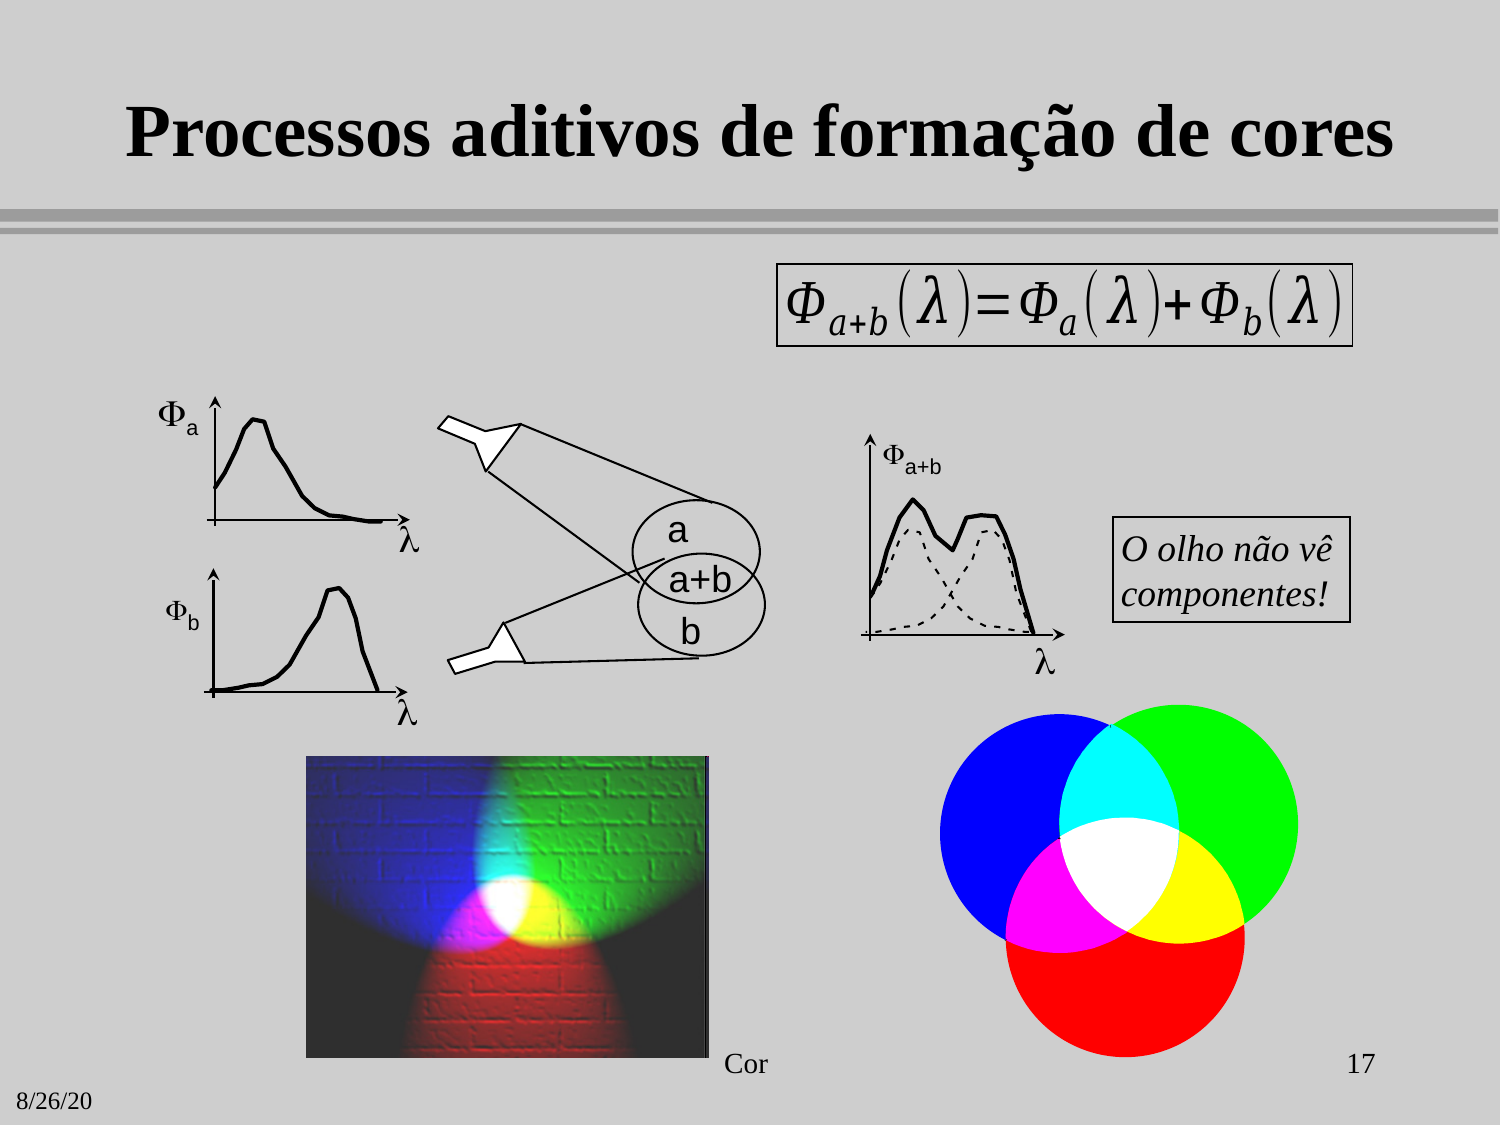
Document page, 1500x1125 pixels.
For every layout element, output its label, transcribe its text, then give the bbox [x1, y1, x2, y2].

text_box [896, 661, 1342, 1101]
title Processos aditivos de formação de cores [82, 53, 1438, 179]
text_box Cor [716, 1036, 784, 1087]
text_box O olho não vê componentes! [1113, 516, 1351, 622]
slide_number 17 [1342, 1037, 1384, 1086]
picture [306, 756, 710, 1059]
text_box 8/26/20 [8, 1076, 101, 1122]
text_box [138, 383, 1066, 741]
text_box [776, 263, 1353, 347]
